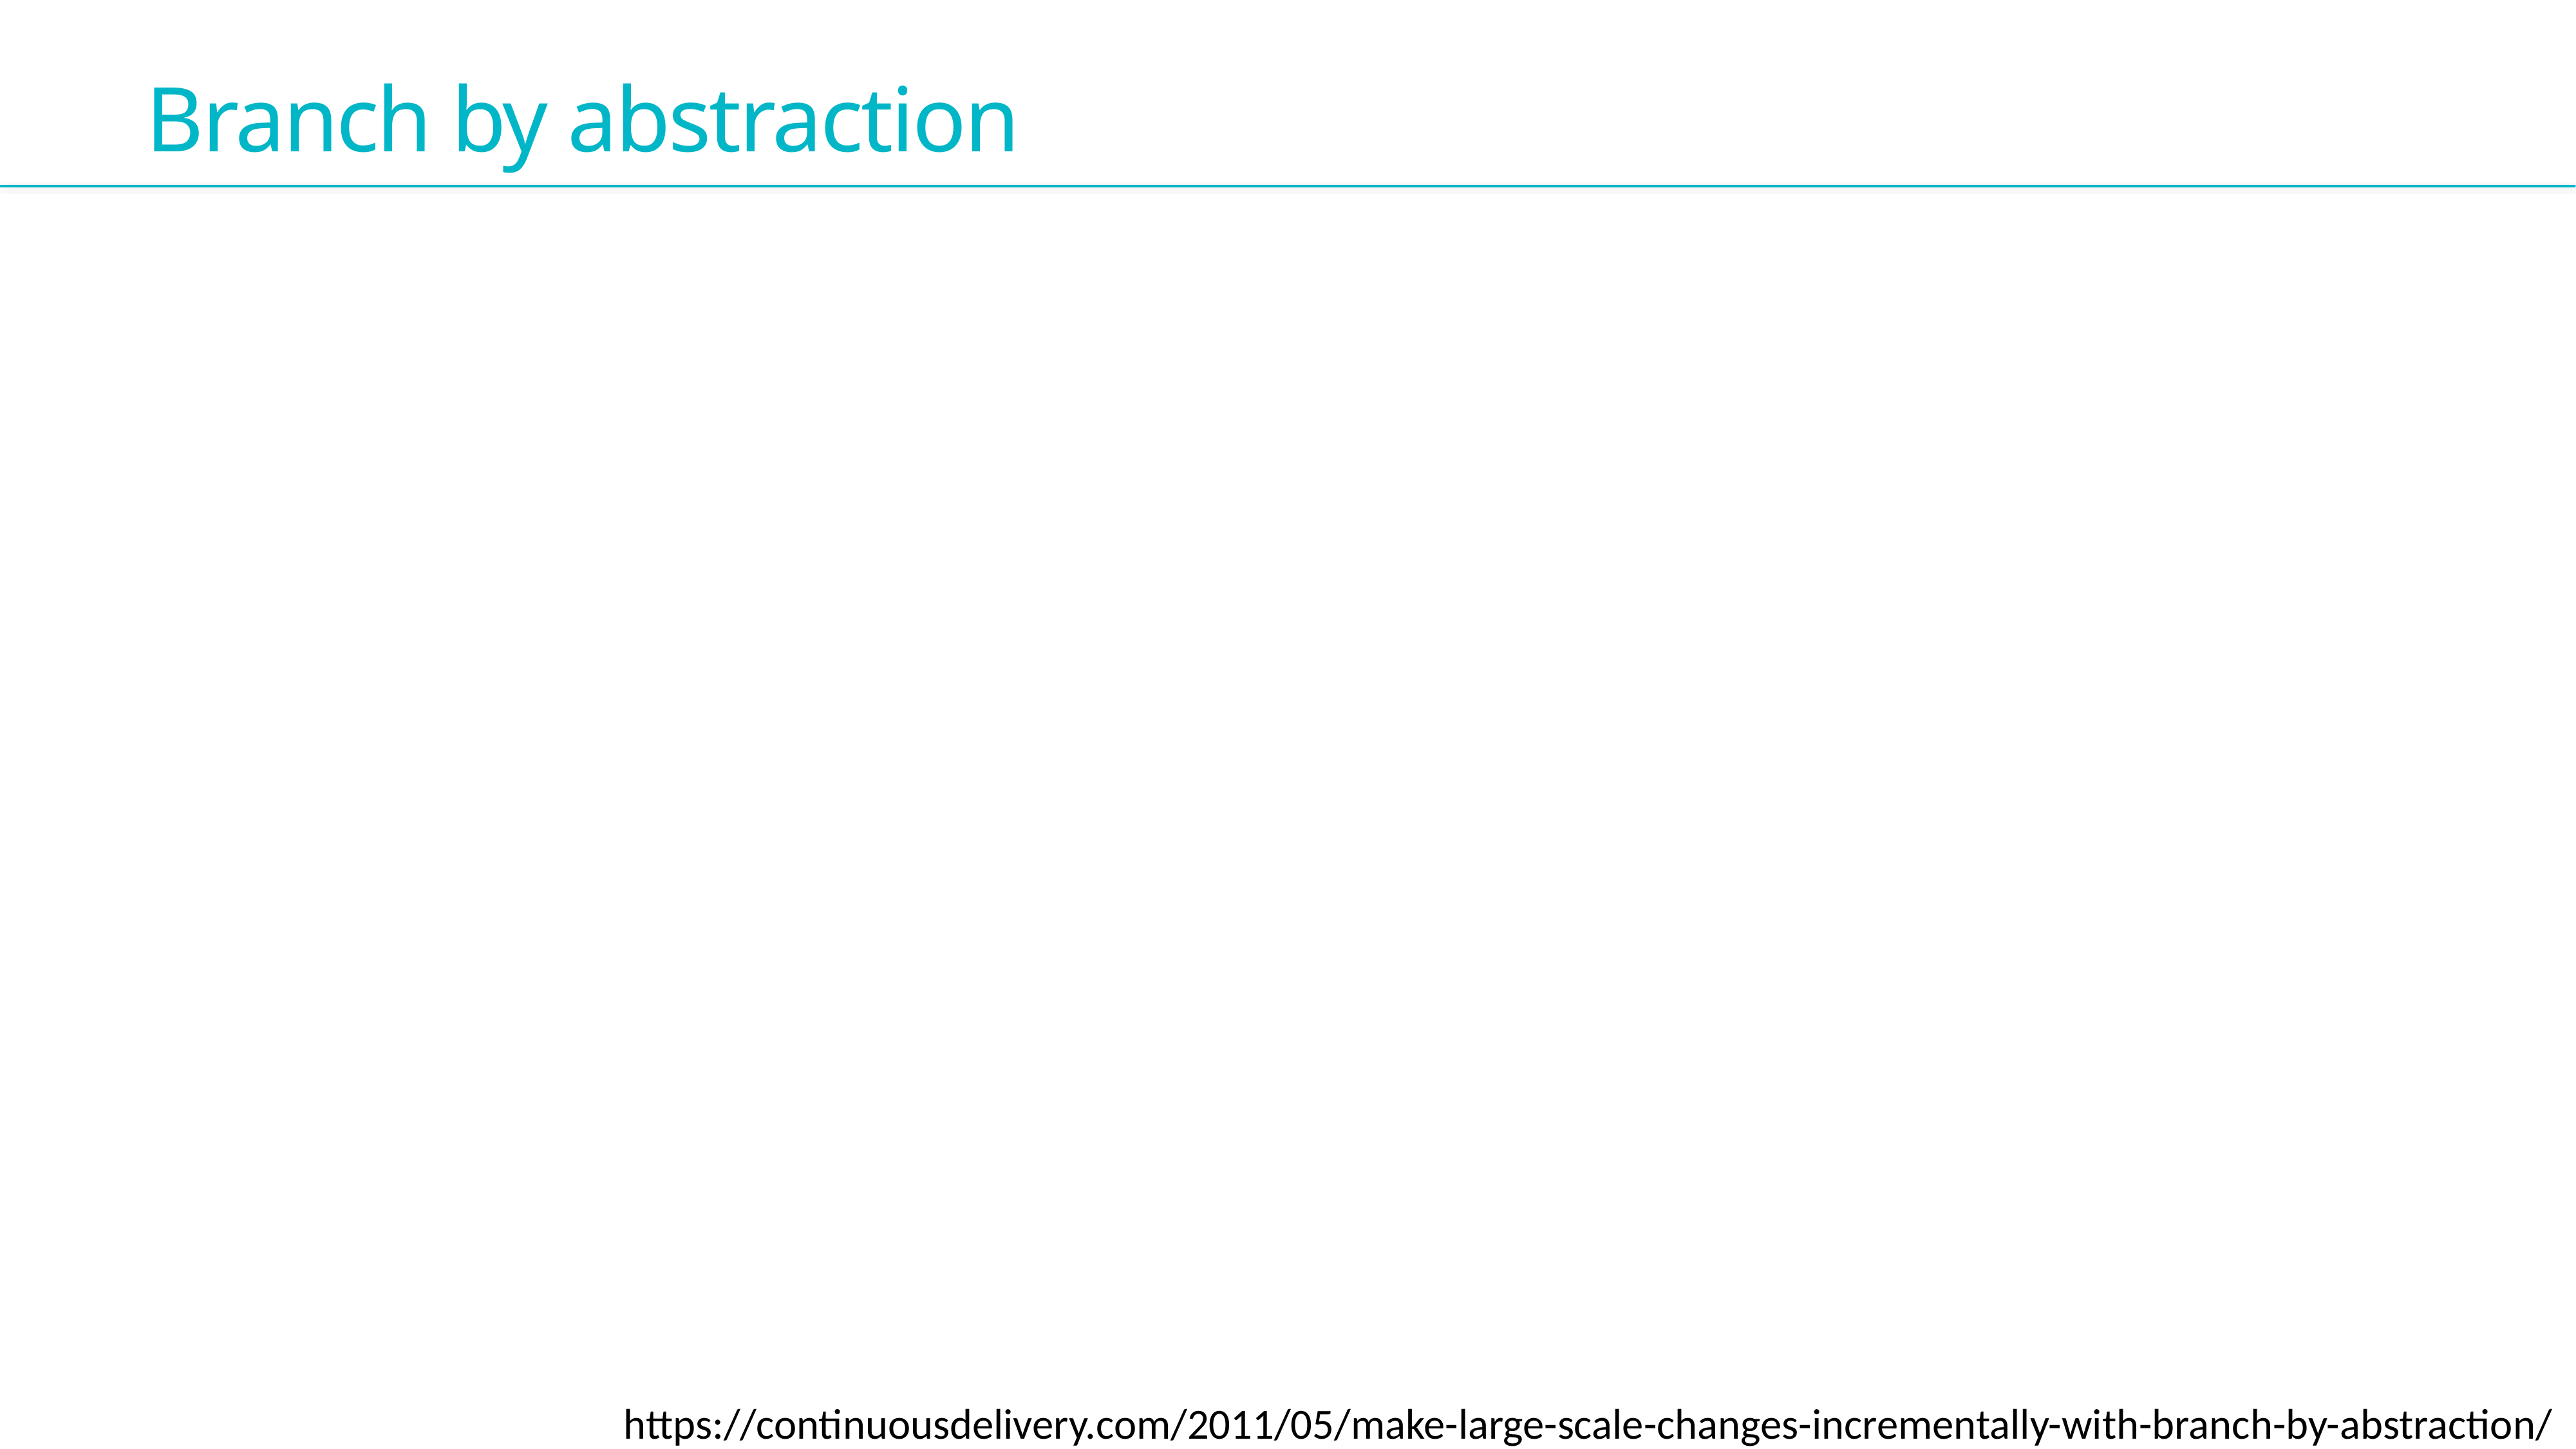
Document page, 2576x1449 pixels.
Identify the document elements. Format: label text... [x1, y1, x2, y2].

text_box https://continuousdelivery.com/2011/05/make-large-scale-changes-incrementally-with-branch-by-abstraction/ [614, 1391, 2576, 1449]
text_box Branch by abstraction [136, 57, 1029, 175]
